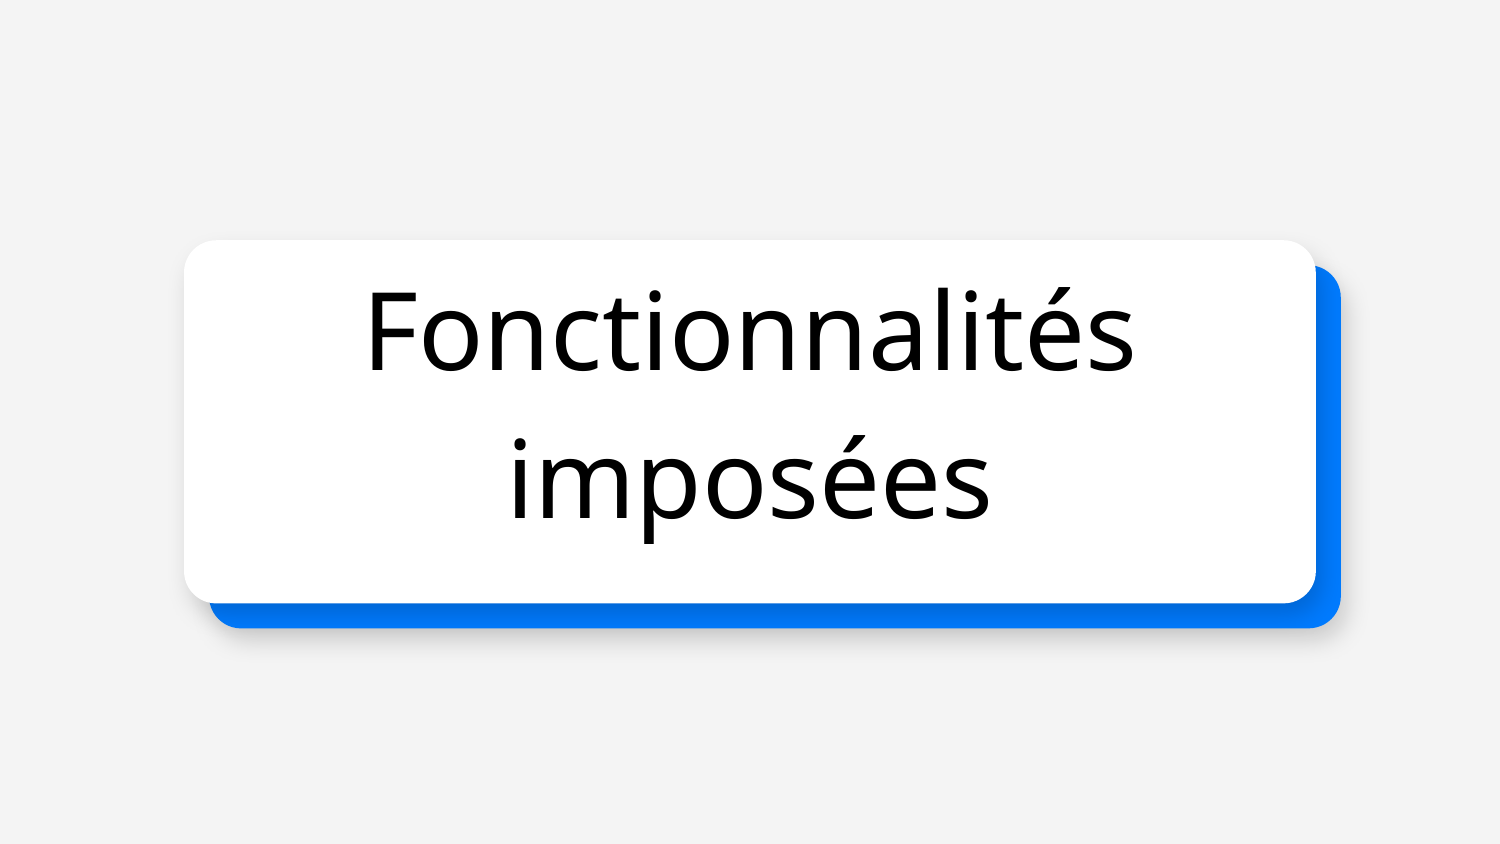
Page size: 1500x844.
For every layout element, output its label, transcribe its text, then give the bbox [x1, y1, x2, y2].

title Fonctionnalités imposées [51, 228, 1449, 565]
text_box [184, 565, 1316, 604]
text_box [1287, 565, 1341, 629]
